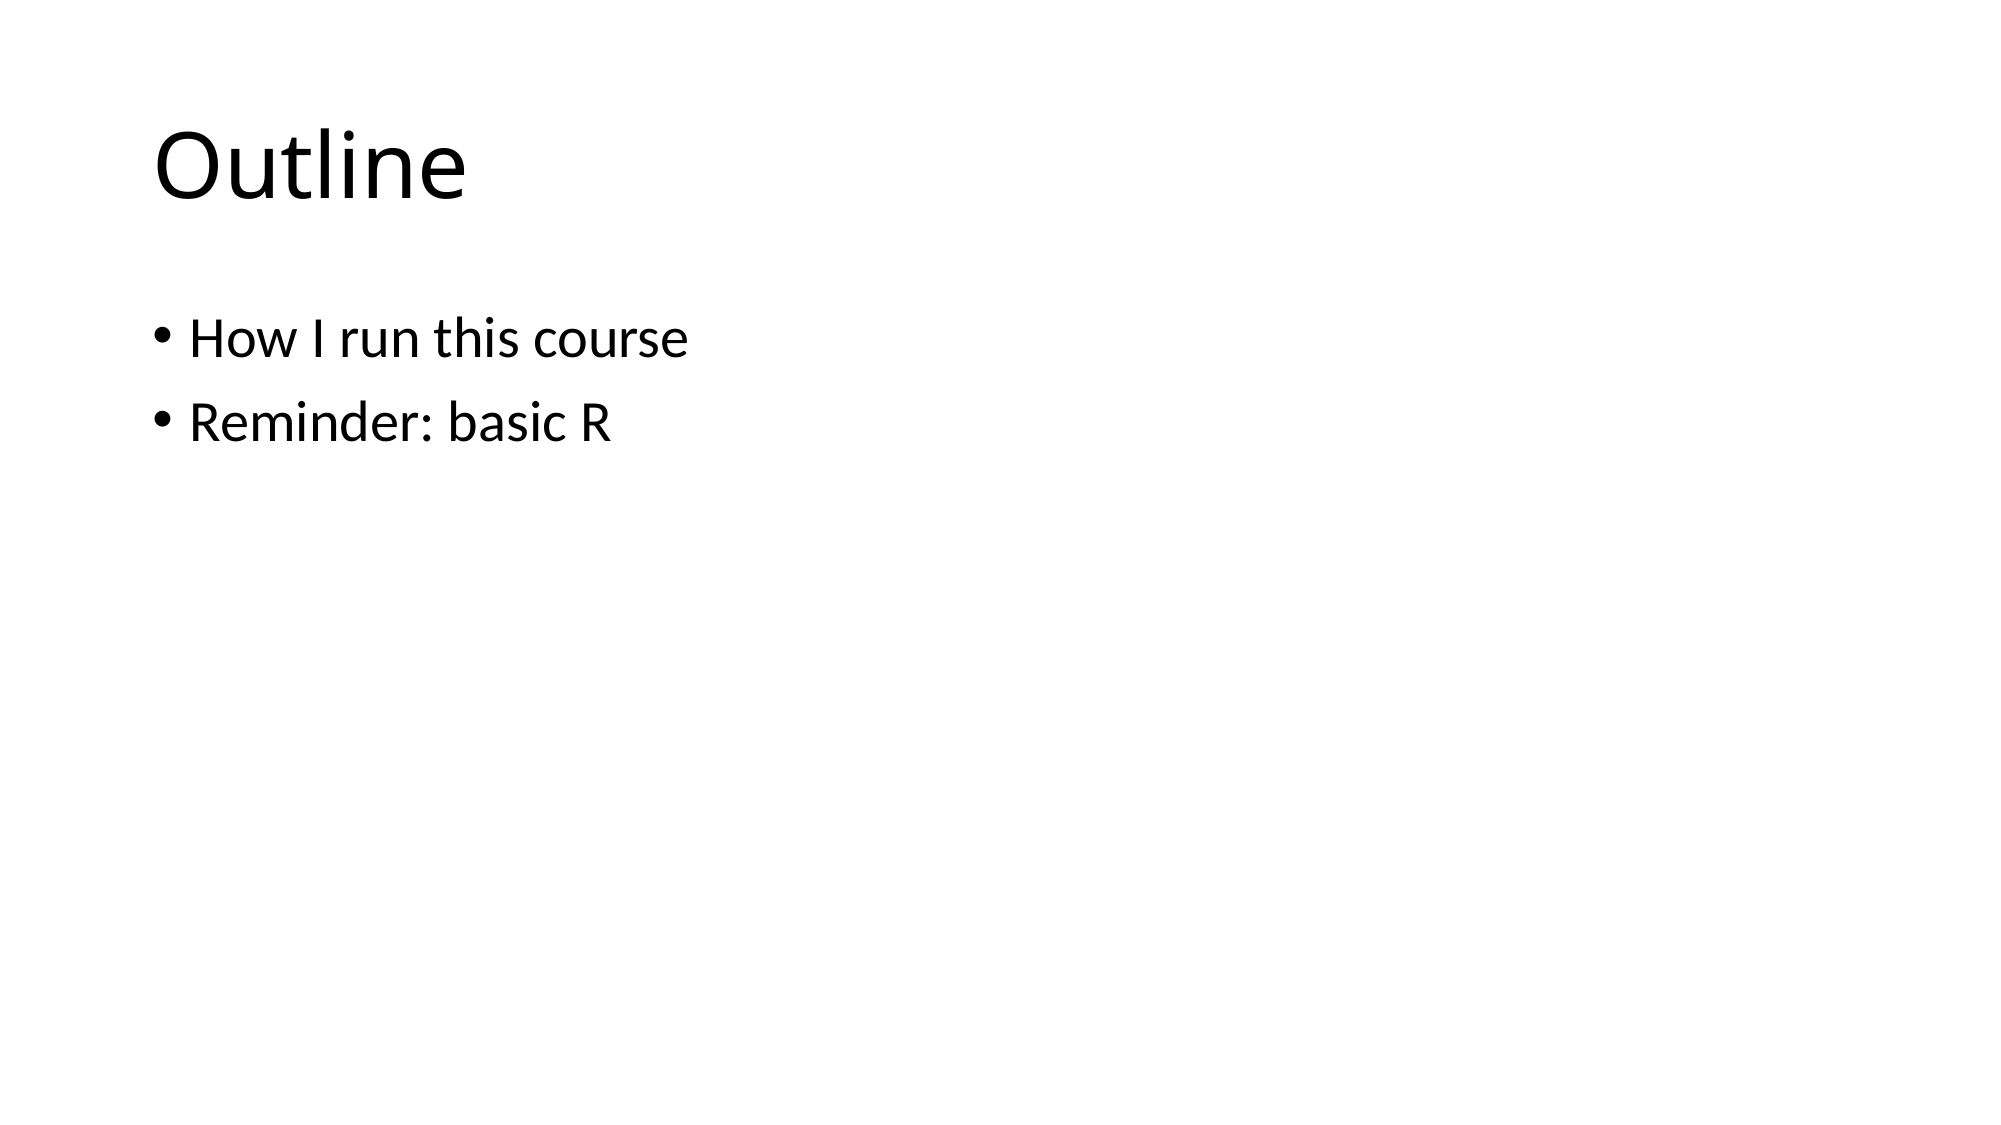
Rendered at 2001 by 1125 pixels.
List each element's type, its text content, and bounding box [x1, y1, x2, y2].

title Outline [137, 59, 1863, 278]
list How I run this course Reminder: basic R [137, 299, 1863, 1014]
